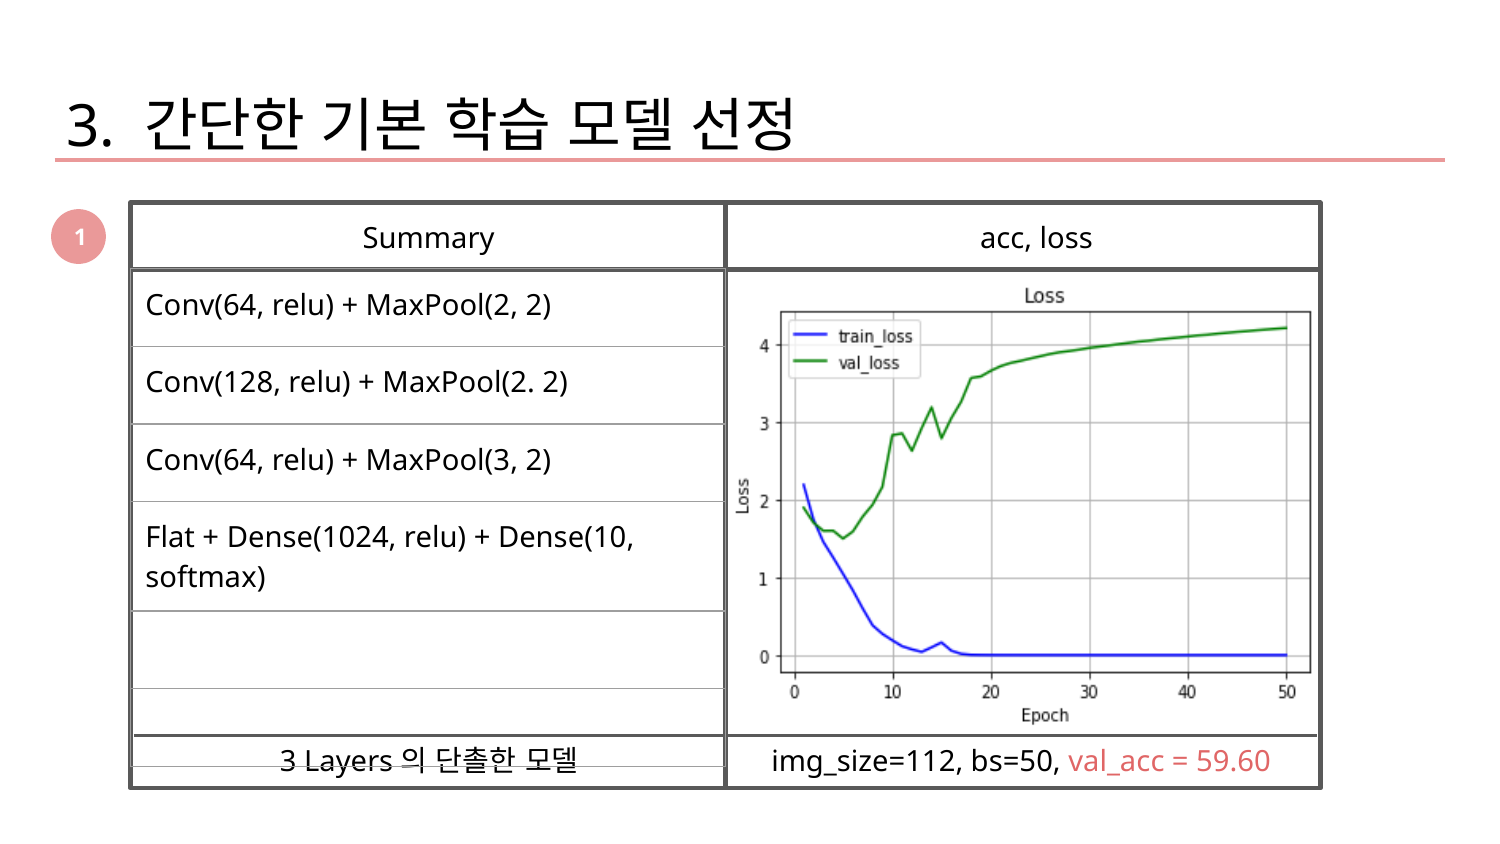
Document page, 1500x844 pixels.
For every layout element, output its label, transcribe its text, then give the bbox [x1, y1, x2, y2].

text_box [130, 202, 1321, 789]
picture [725, 275, 1321, 735]
text_box 1 [51, 209, 106, 264]
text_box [201, 212, 1264, 261]
text_box 3. 간단한 기본 학습 모델 선정 [51, 72, 1449, 167]
